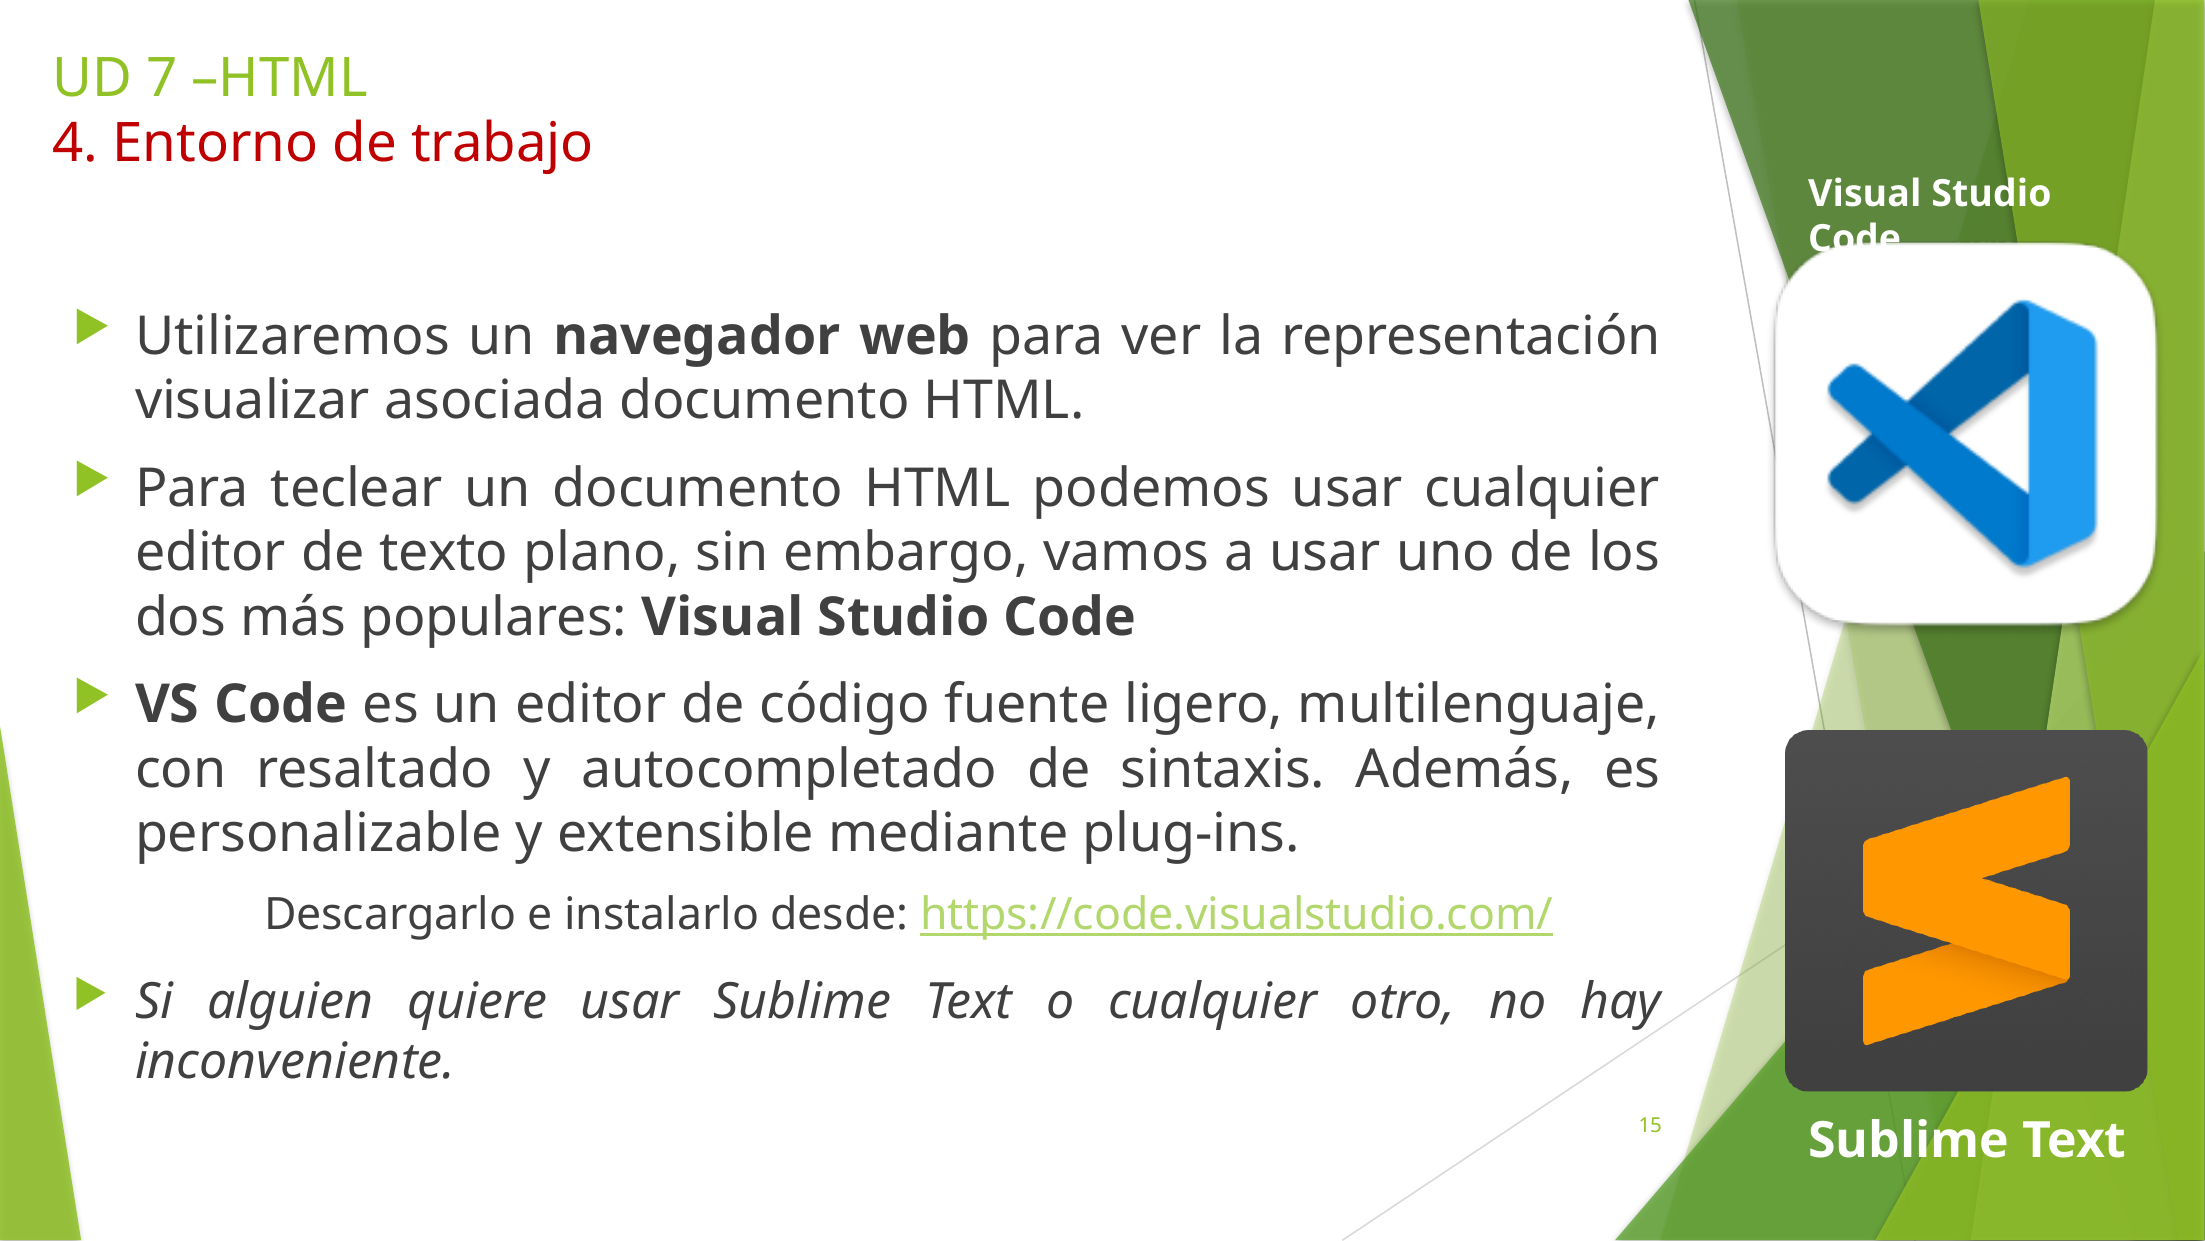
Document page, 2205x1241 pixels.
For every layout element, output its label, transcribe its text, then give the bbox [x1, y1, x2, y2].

text_box Sublime Text [1793, 1127, 2158, 1175]
text_box UD 7 –HTML 4. Entorno de trabajo [37, 34, 1573, 183]
text_box Visual Studio Code [1793, 161, 2158, 190]
picture [1759, 703, 2173, 1118]
list Utilizaremos un navegador web para ver la representación visualizar asociada documento HTML. Para teclear un documento HTML podemos usar cualquier editor de texto plano, sin embargo, vamos a usar uno de los dos más populares: Visual Studio Code VS Code es un editor de código fuente ligero, multilenguaje, con resaltado y autocompletado de sintaxis. Además, es personalizable y extensible mediante plug-ins. Descargarlo e instalarlo desde: https://code.visualstudio.com/ Si alguien quiere usar Sublime Text o cualquier otro, no hay inconveniente. [57, 293, 1677, 1241]
picture [1726, 191, 2205, 670]
